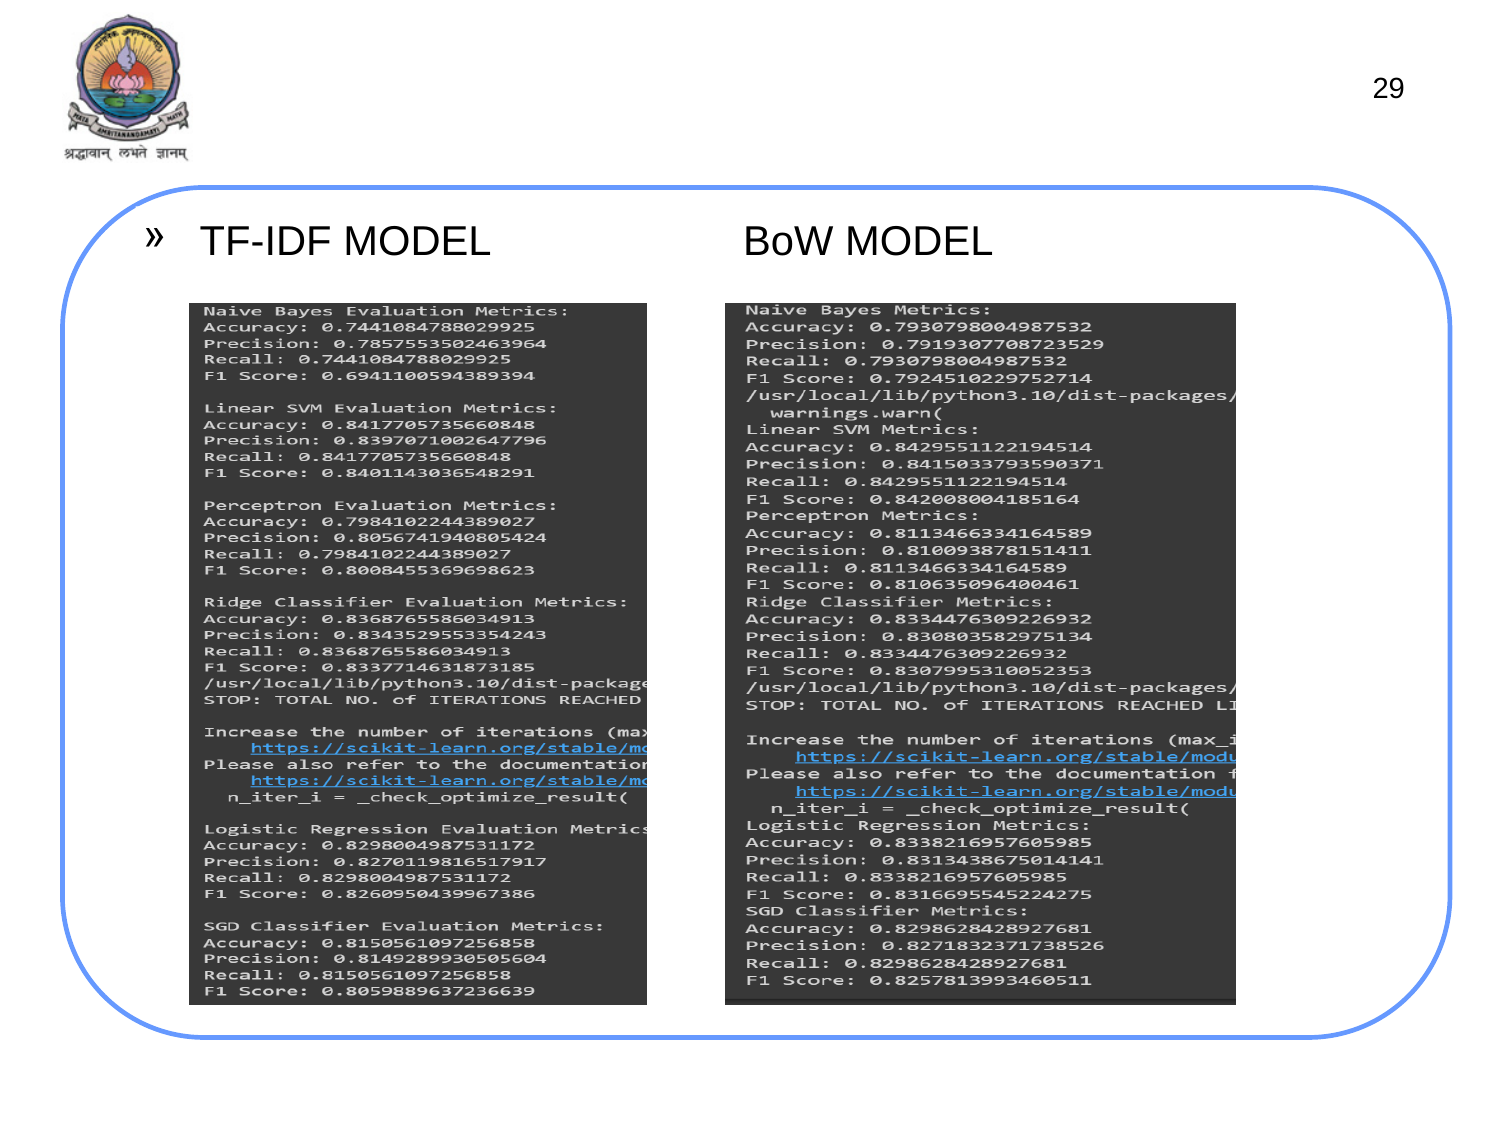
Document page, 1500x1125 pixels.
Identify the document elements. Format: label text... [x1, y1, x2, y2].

picture [724, 303, 1236, 1006]
list TF-IDF MODEL BoW MODEL [135, 205, 1351, 1006]
slide_number 29 [1362, 61, 1414, 111]
picture [189, 303, 647, 1006]
picture [62, 12, 193, 163]
